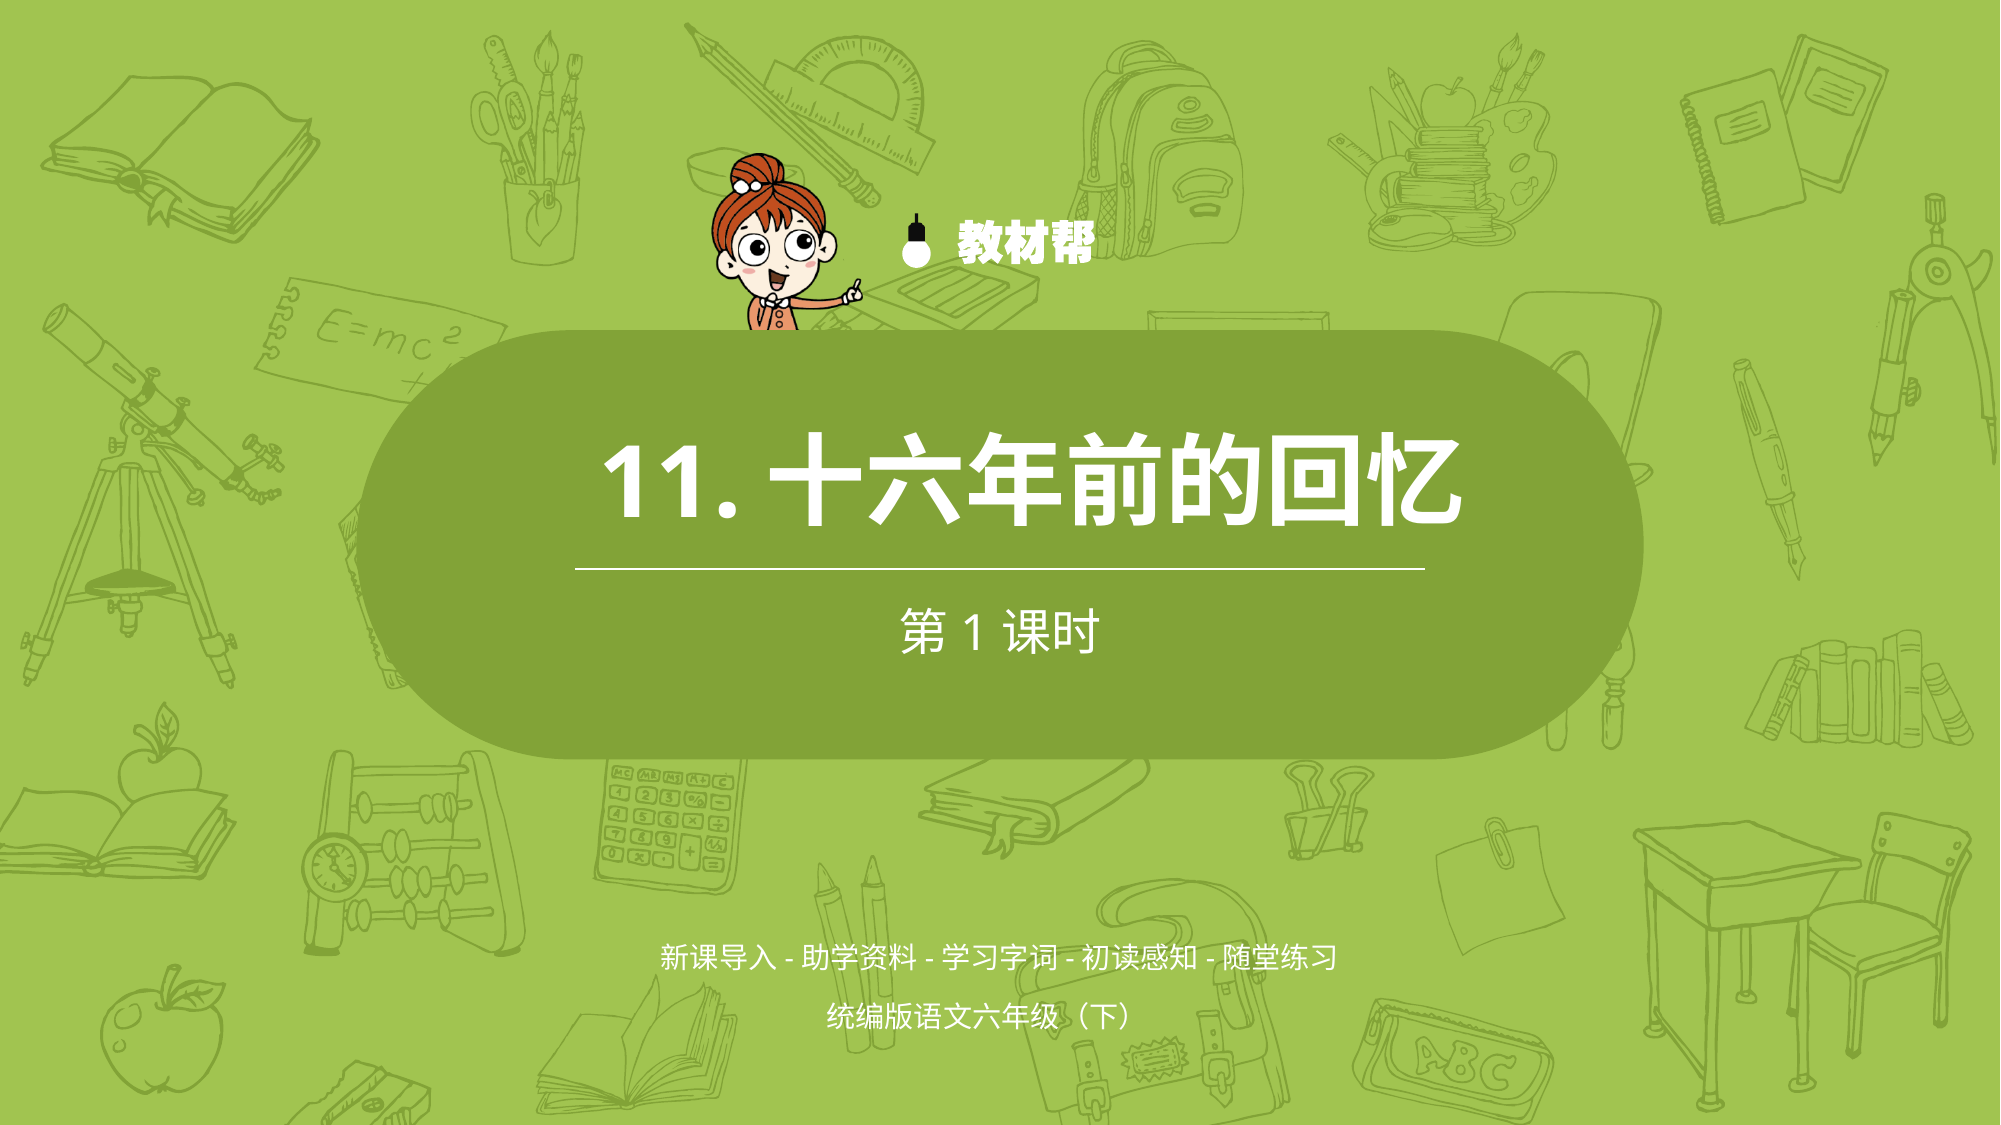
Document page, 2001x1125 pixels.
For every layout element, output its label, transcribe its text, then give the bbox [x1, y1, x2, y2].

picture [699, 153, 863, 330]
subtitle 第1课时 [800, 600, 1200, 665]
title 11.十六年前的回忆 [567, 424, 1497, 546]
text_box 统编版语文六年级（下） [811, 991, 1163, 1086]
